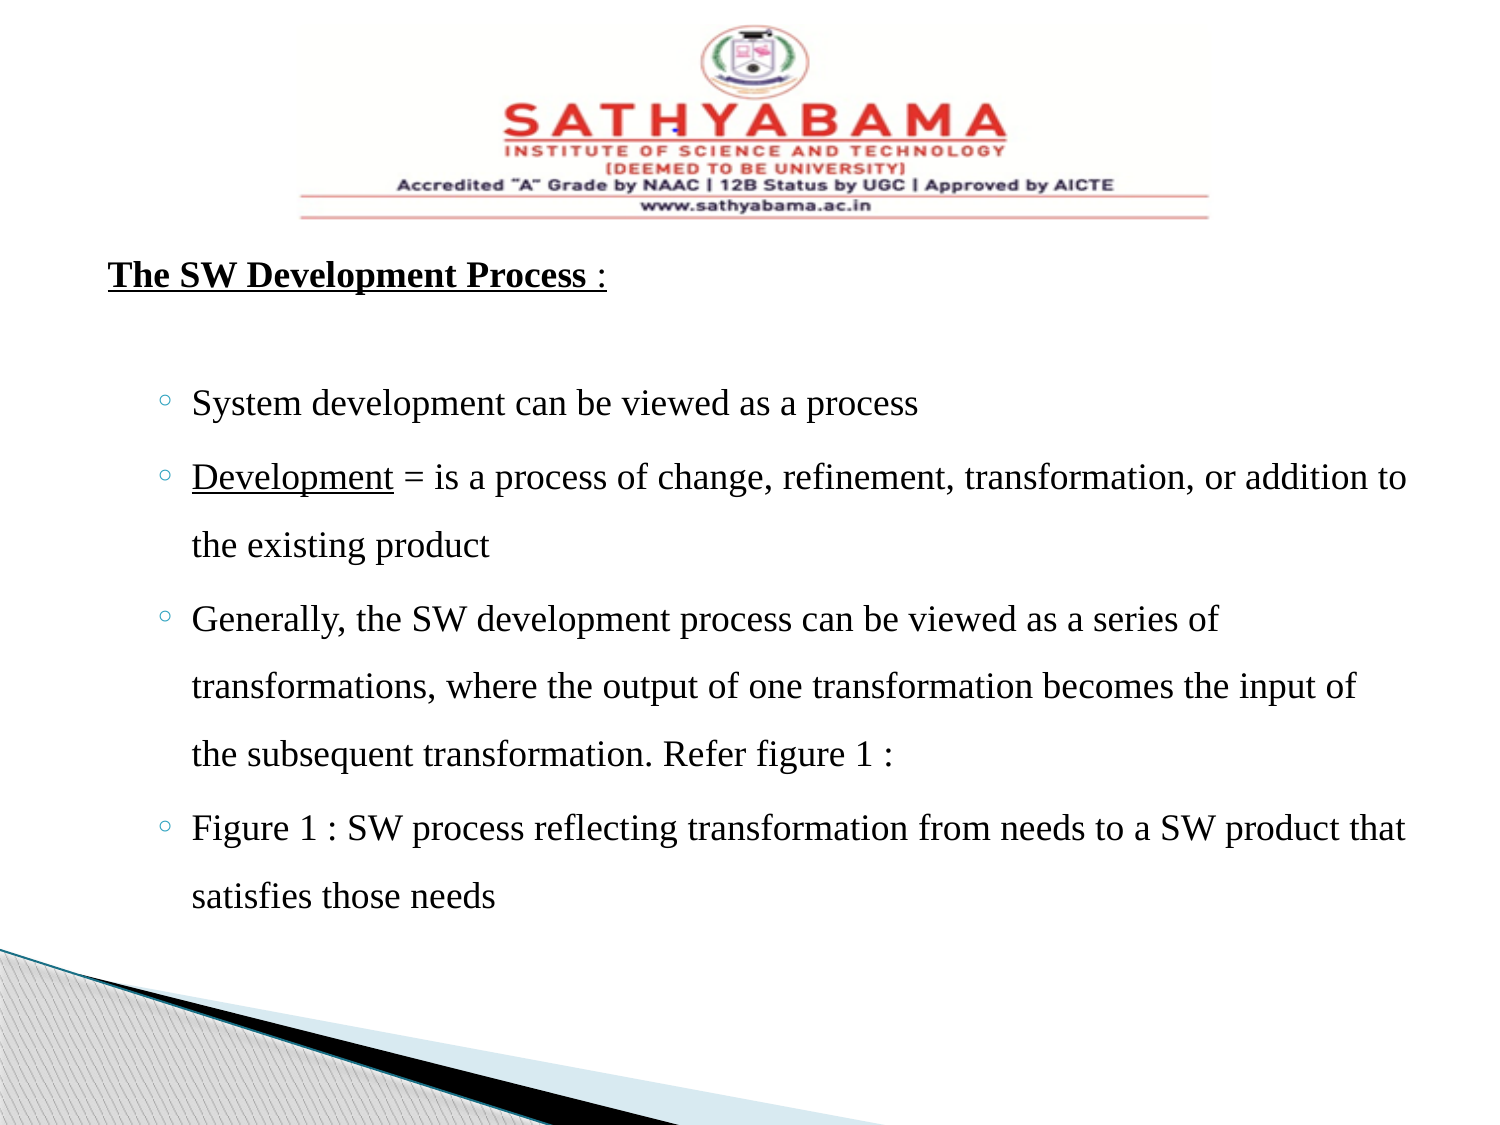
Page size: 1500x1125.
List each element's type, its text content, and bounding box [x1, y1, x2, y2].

list The SW Development Process : System development can be viewed as a process Development = is a process of change, refinement, transformation, or addition to the existing product Generally, the SW development process can be viewed as a series of transformations, where the output of one transformation becomes the input of the subsequent transformation. Refer figure 1 : Figure 1 : SW process reflecting transformation from needs to a SW product that satisfies those needs [75, 243, 1425, 986]
picture [262, 24, 1263, 238]
